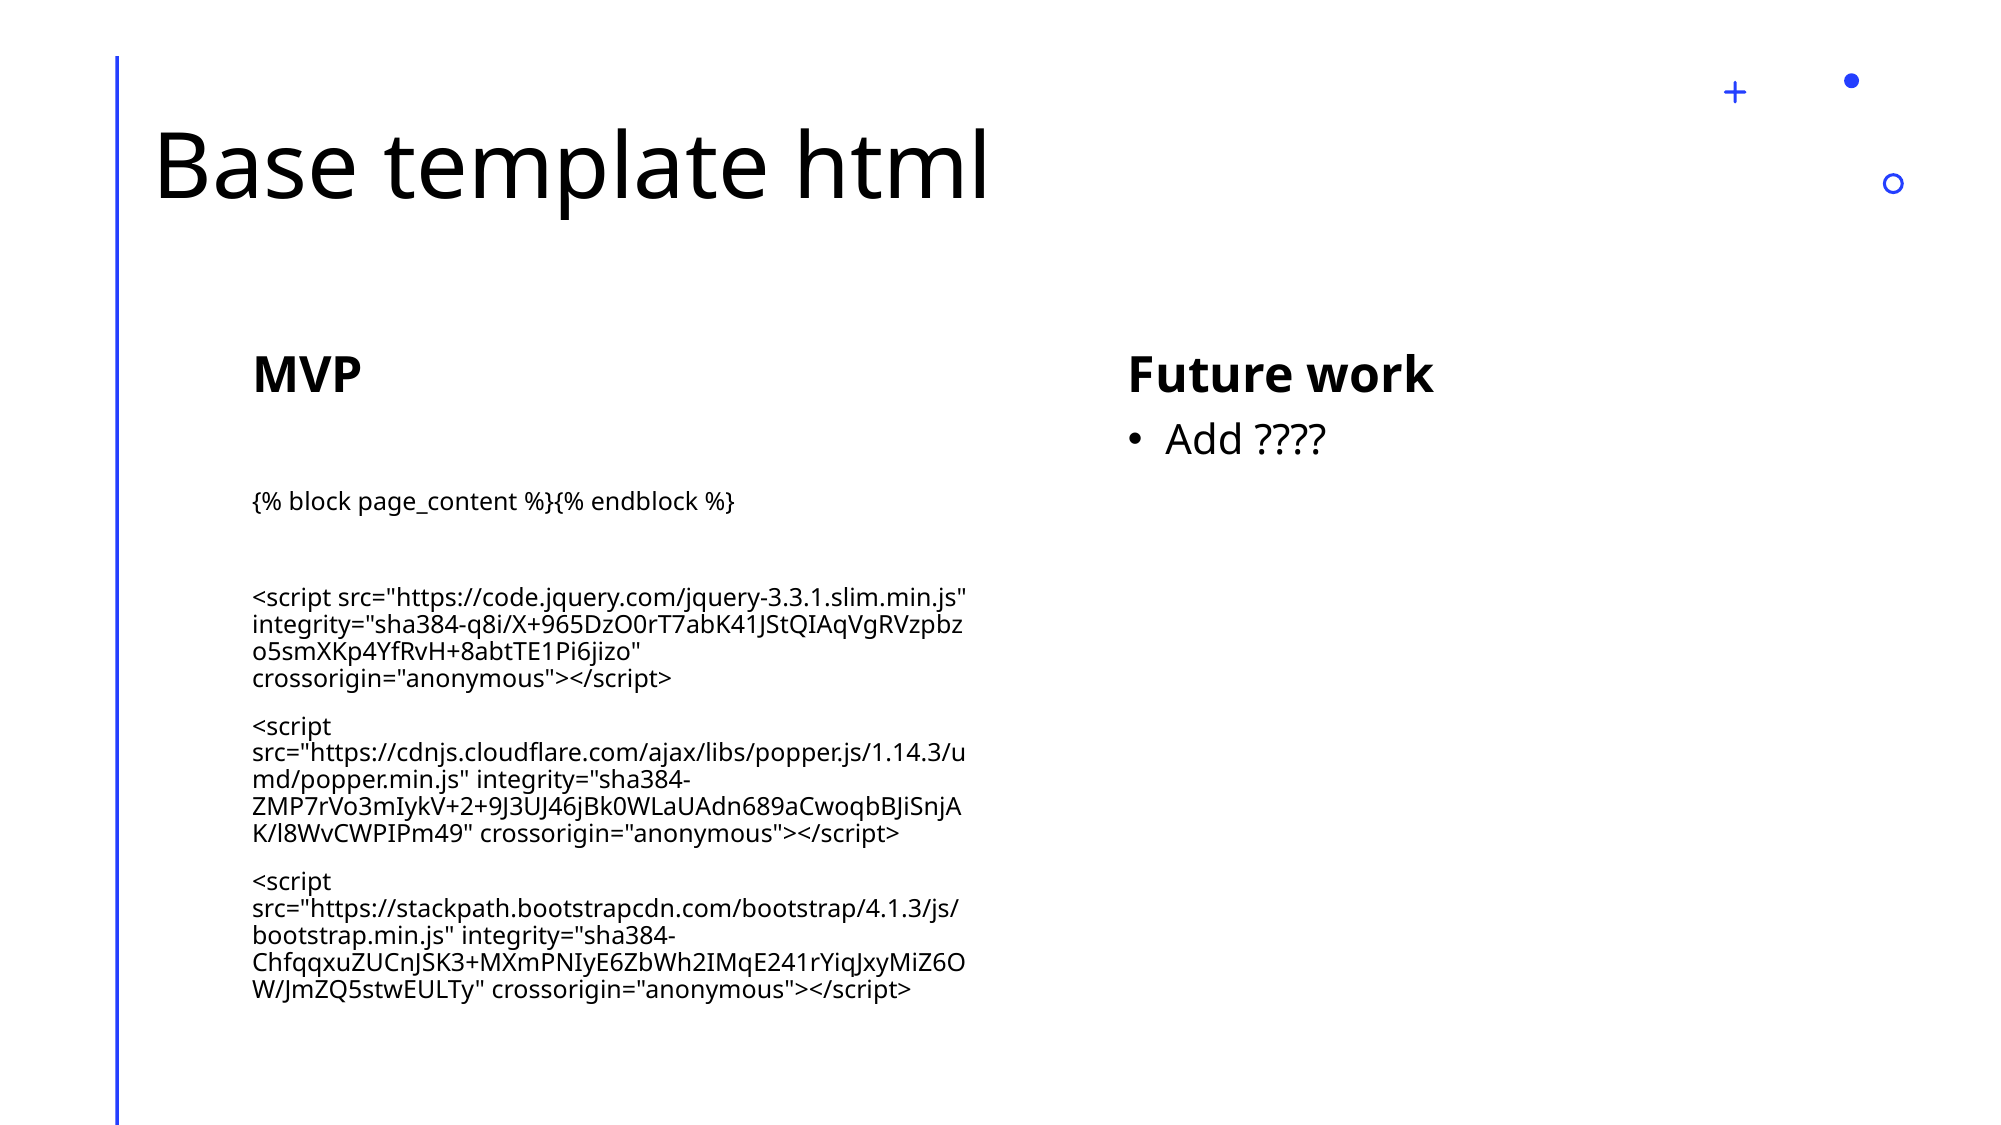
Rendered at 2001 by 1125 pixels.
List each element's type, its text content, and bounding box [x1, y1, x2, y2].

list Add ???? [1113, 410, 1860, 1016]
list {% block page_content %}{% endblock %} <script src="https://code.jquery.com/jquery-3.3.1.slim.min.js" integrity="sha384-q8i/X+965DzO0rT7abK41JStQIAqVgRVzpbzo5smXKp4YfRvH+8abtTE1Pi6jizo" crossorigin="anonymous"></script> <script src="https://cdnjs.cloudflare.com/ajax/libs/popper.js/1.14.3/umd/popper.min.js" integrity="sha384-ZMP7rVo3mIykV+2+9J3UJ46jBk0WLaUAdn689aCwoqbBJiSnjAK/l8WvCWPIPm49" crossorigin="anonymous"></script> <script src="https://stackpath.bootstrapcdn.com/bootstrap/4.1.3/js/bootstrap.min.js" integrity="sha384-ChfqqxuZUCnJSK3+MXmPNIyE6ZbWh2IMqE241rYiqJxyMiZ6OW/JmZQ5stwEULTy" crossorigin="anonymous"></script> [236, 410, 984, 1016]
list MVP [236, 275, 984, 410]
title Base template html [137, 59, 1863, 278]
list Future work [1113, 275, 1860, 410]
